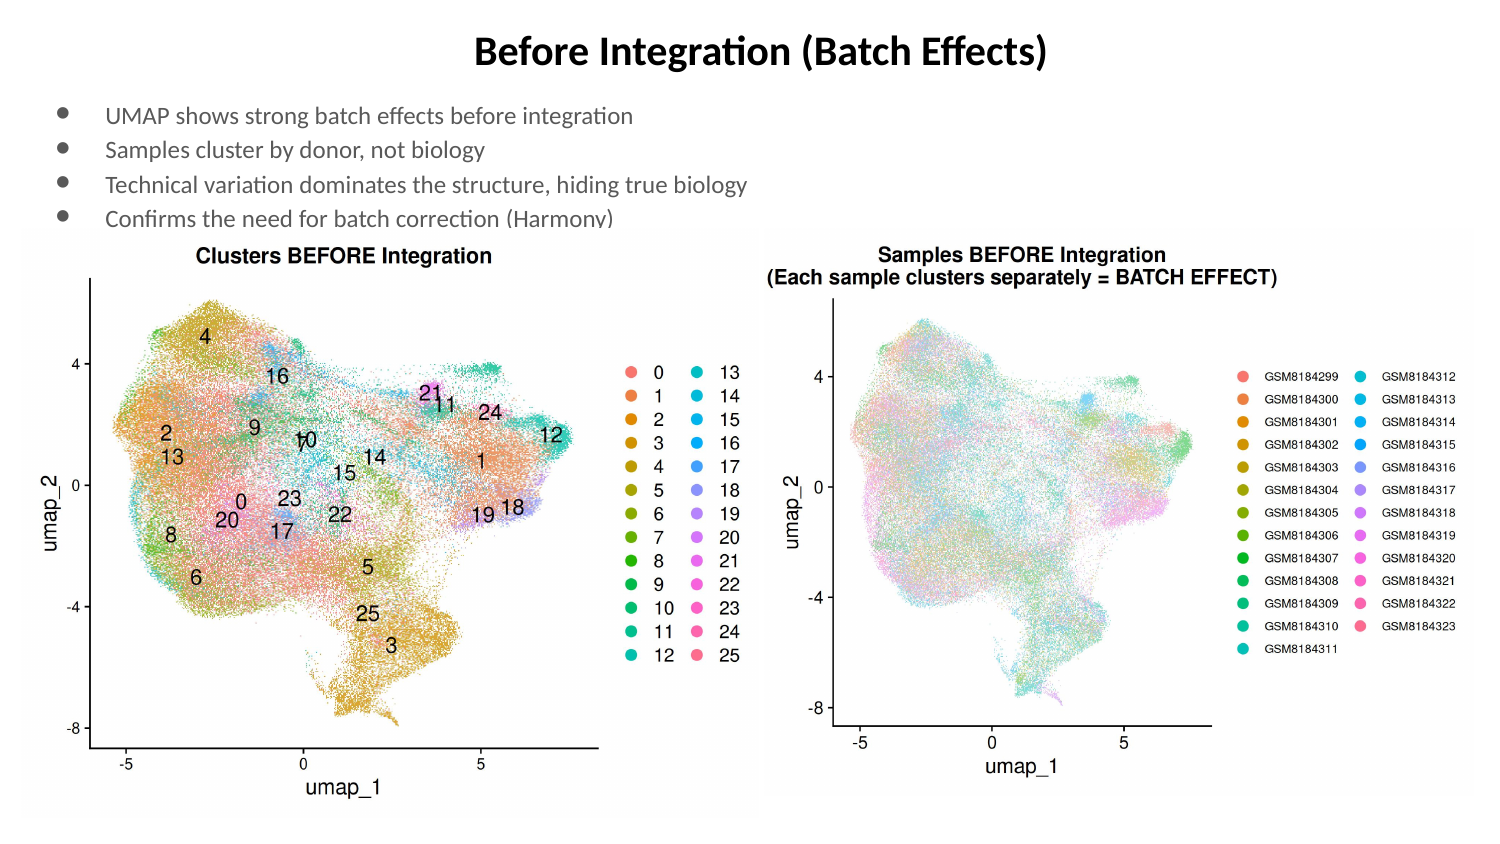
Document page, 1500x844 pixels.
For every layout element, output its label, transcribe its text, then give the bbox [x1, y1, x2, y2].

list UMAP shows strong batch effects before integration Samples cluster by donor, not biology Technical variation dominates the structure, hiding true biology Confirms the need for batch correction (Harmony) [15, 80, 1483, 827]
title Before Integration (Batch Effects) [60, 8, 1458, 80]
picture [764, 228, 1474, 796]
picture [21, 228, 759, 819]
